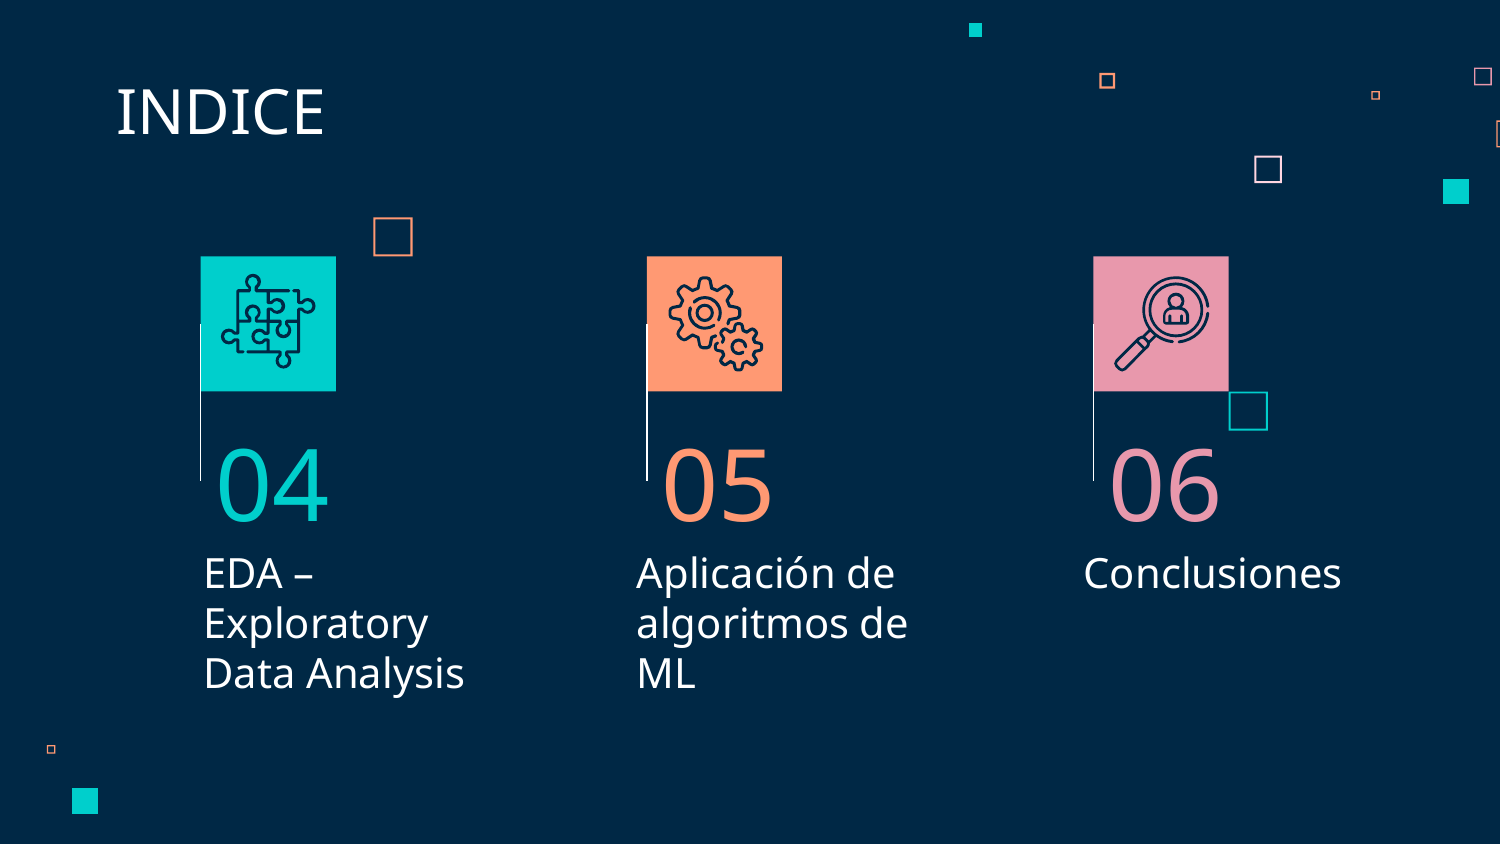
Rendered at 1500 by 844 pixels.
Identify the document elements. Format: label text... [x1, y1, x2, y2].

title EDA – Exploratory Data Analysis [188, 532, 542, 727]
text_box [1093, 256, 1229, 392]
title INDICE [101, 67, 853, 163]
text_box [220, 273, 316, 369]
title Aplicación de algoritmos de ML [621, 532, 936, 765]
text_box [200, 256, 336, 392]
text_box [373, 217, 413, 257]
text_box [668, 276, 764, 372]
title 04 [200, 434, 489, 529]
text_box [1113, 276, 1210, 372]
title 06 [1093, 434, 1382, 529]
title Conclusiones [1068, 532, 1438, 627]
text_box [1228, 391, 1268, 431]
text_box [646, 256, 782, 392]
title 05 [646, 434, 935, 529]
